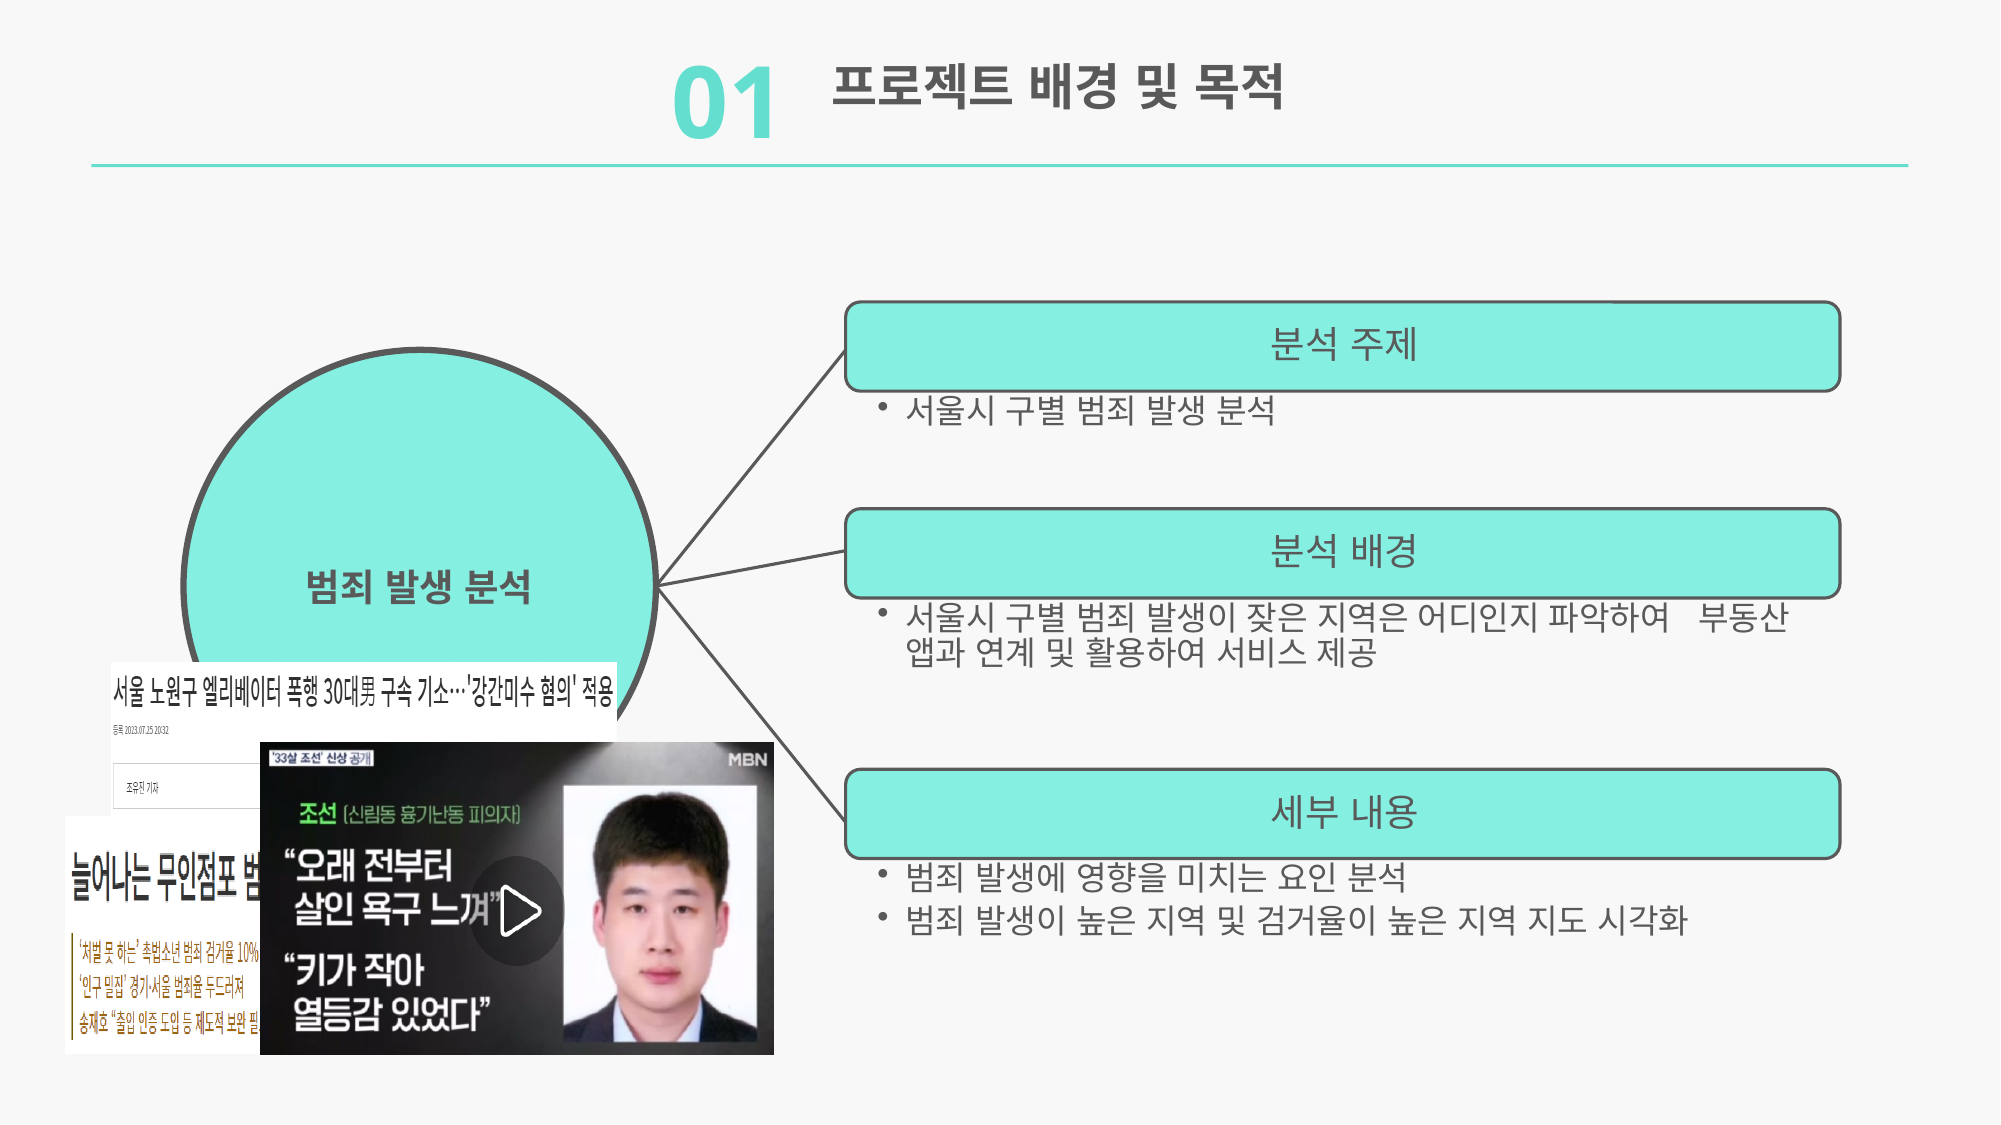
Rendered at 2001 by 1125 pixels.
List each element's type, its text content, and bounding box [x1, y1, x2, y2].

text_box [655, 550, 846, 586]
text_box 범죄 발생 분석 [182, 348, 655, 718]
text_box [1343, 163, 1909, 168]
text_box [657, 30, 1343, 168]
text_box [845, 301, 1840, 981]
text_box [90, 163, 657, 168]
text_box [655, 349, 846, 550]
picture [65, 662, 774, 1055]
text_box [655, 586, 846, 823]
